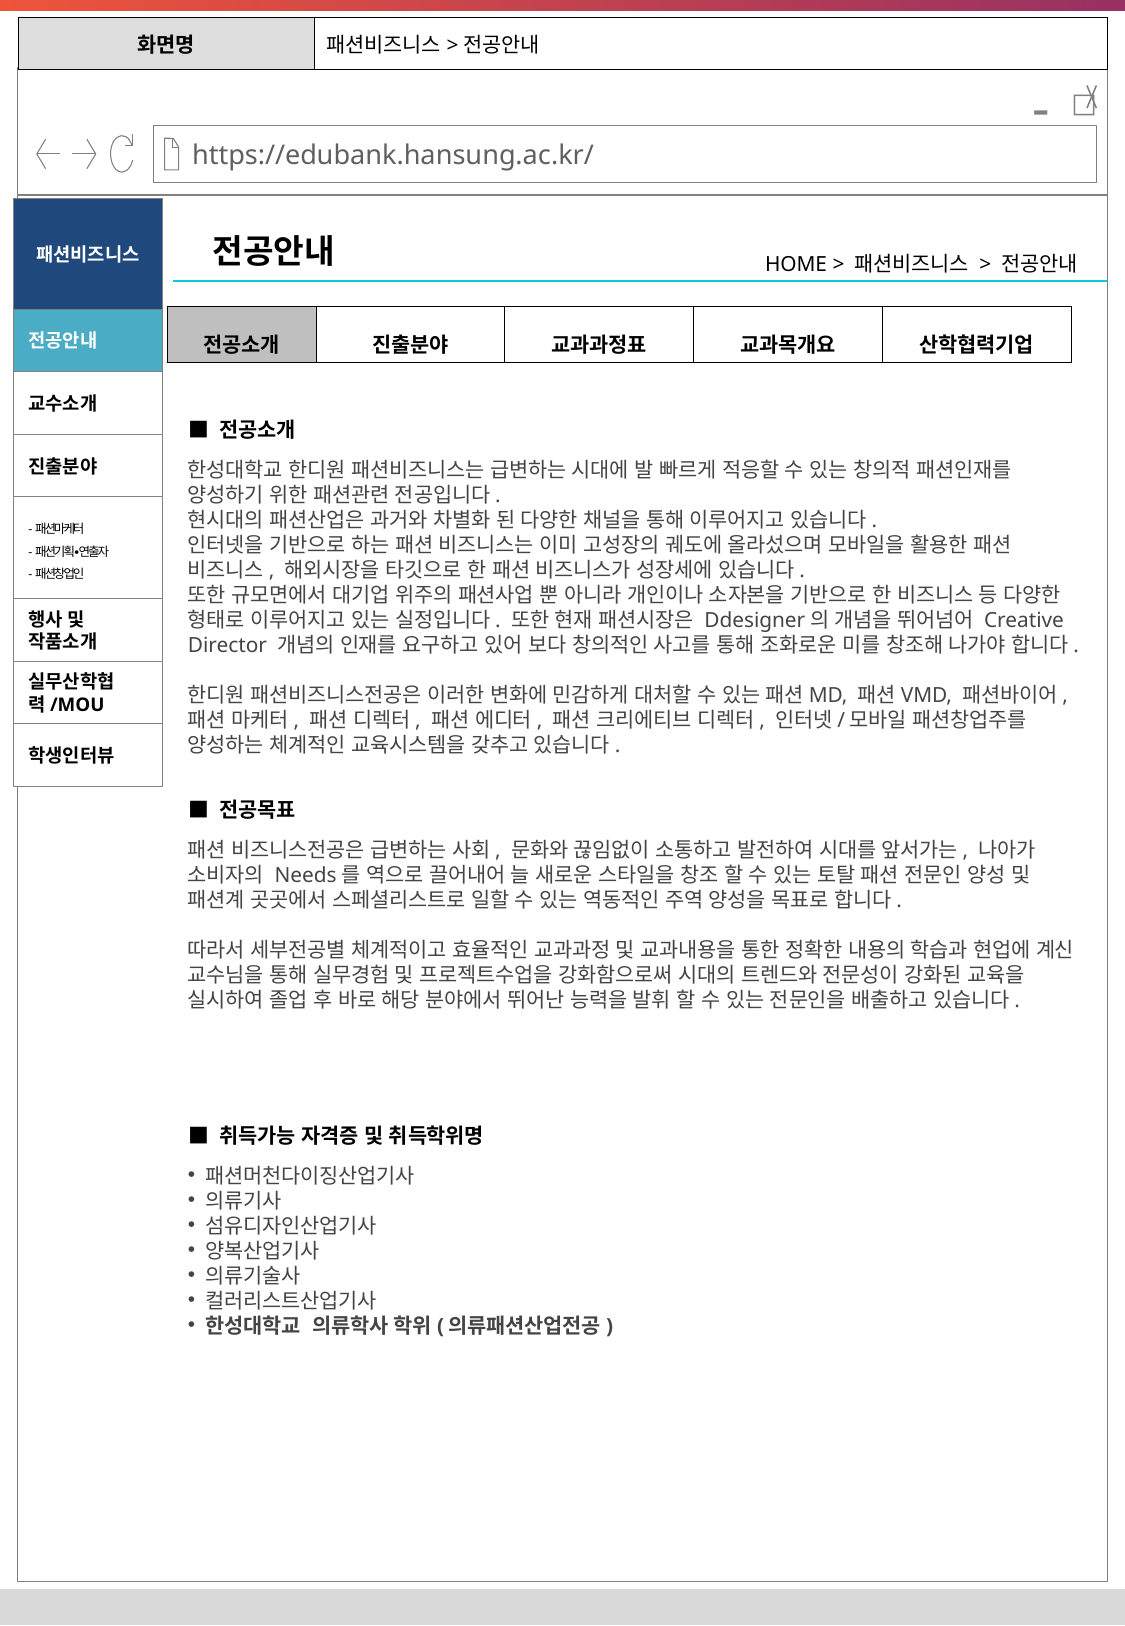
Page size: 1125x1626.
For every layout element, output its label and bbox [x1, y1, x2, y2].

text_box [1012, 33, 1071, 146]
table_header [19, 18, 314, 69]
table_header [315, 18, 1107, 69]
table_header [505, 307, 693, 362]
text_box [173, 1114, 867, 1345]
text_box [173, 409, 1093, 764]
text_box [172, 218, 1108, 284]
text_box [13, 198, 163, 787]
table_header [883, 307, 1071, 362]
table_header [168, 307, 316, 362]
table_header [317, 307, 504, 362]
text_box [173, 789, 1093, 1020]
table_header [694, 307, 882, 362]
